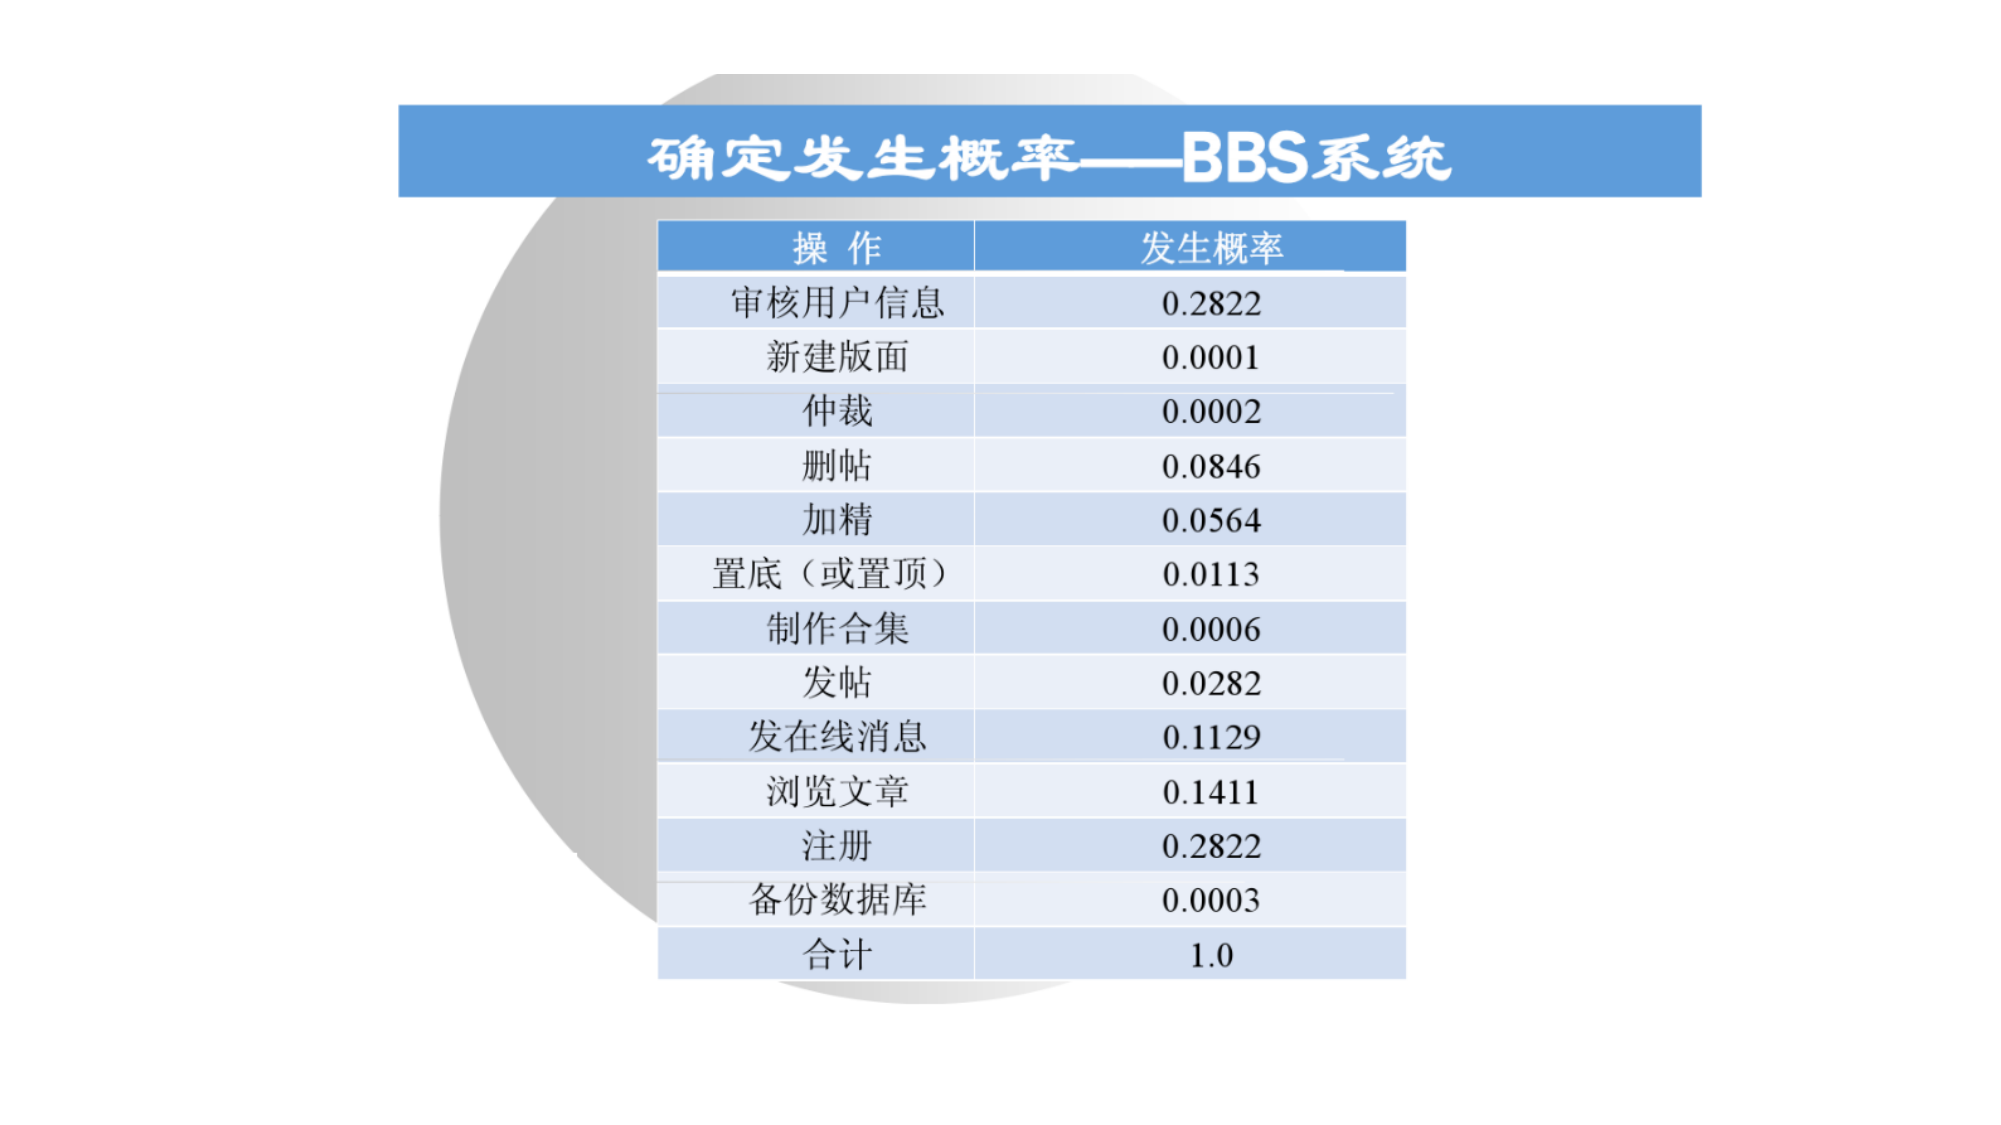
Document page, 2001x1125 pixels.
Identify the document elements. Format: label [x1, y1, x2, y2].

picture [387, 74, 1721, 1013]
